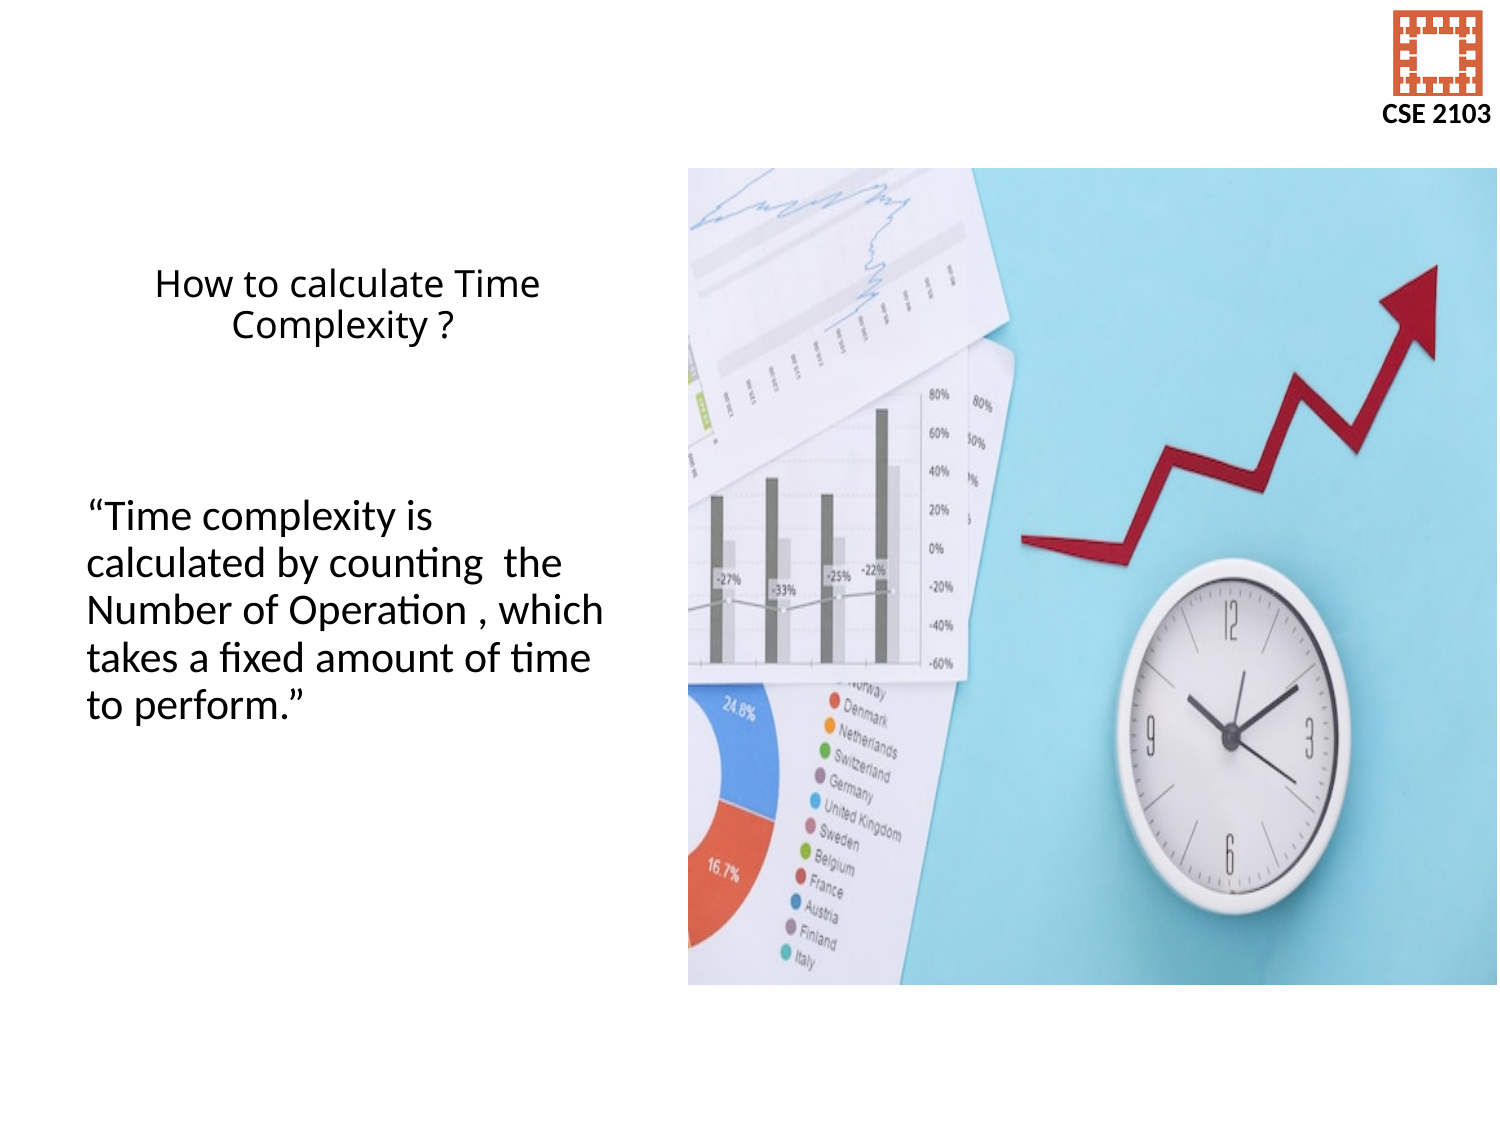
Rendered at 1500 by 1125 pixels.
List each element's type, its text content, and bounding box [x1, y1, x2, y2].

title How to calculate Time Complexity ? [65, 209, 631, 354]
picture [688, 168, 1497, 985]
list “Time complexity is calculated by counting the Number of Operation , which takes a fixed amount of time to perform.” [71, 485, 636, 817]
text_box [1367, 8, 1500, 138]
